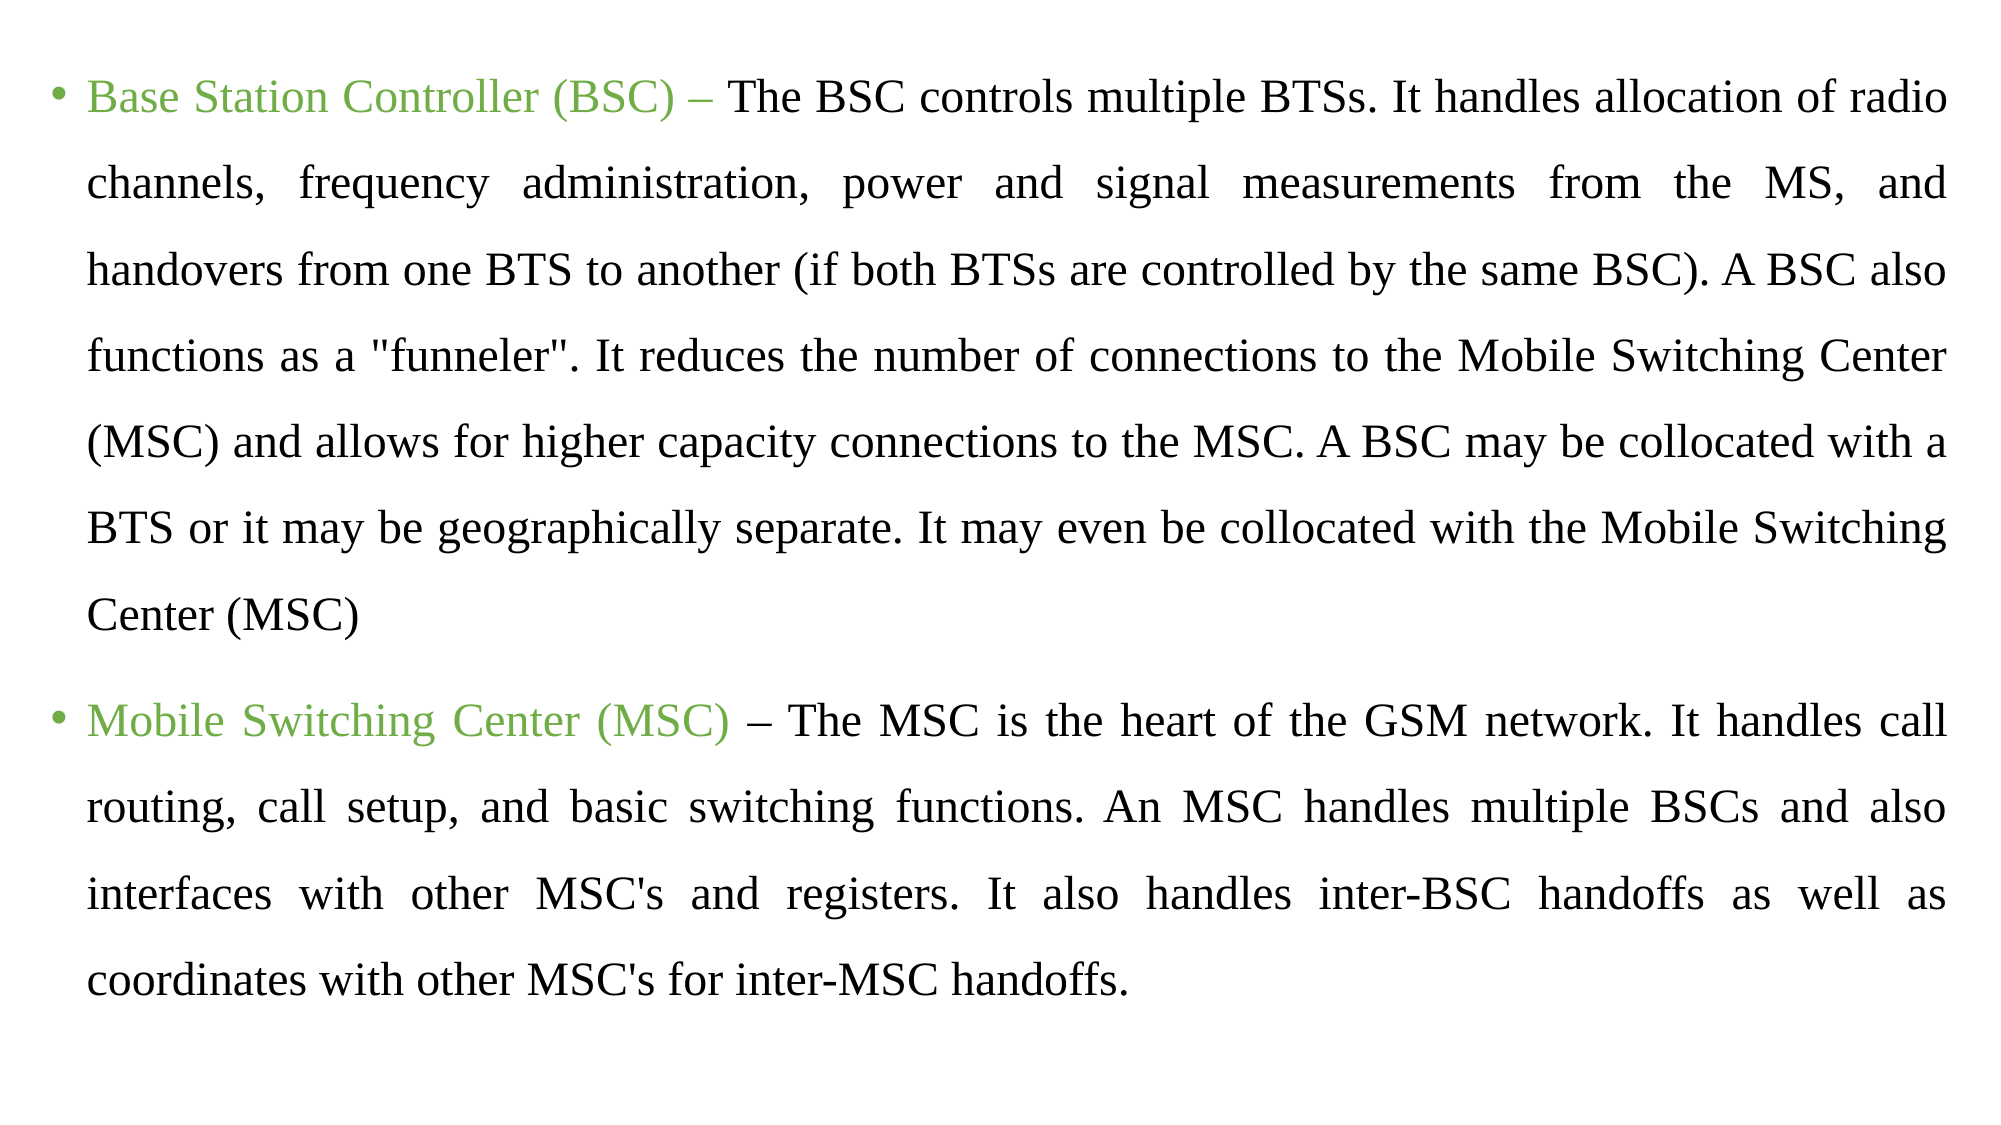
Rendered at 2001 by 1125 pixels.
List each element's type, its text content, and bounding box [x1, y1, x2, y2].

list Base Station Controller (BSC) – The BSC controls multiple BTSs. It handles allocation of radio channels, frequency administration, power and signal measurements from the MS, and handovers from one BTS to another (if both BTSs are controlled by the same BSC). A BSC also functions as a "funneler". It reduces the number of connections to the Mobile Switching Center (MSC) and allows for higher capacity connections to the MSC. A BSC may be collocated with a BTS or it may be geographically separate. It may even be collocated with the Mobile Switching Center (MSC) Mobile Switching Center (MSC) – The MSC is the heart of the GSM network. It handles call routing, call setup, and basic switching functions. An MSC handles multiple BSCs and also interfaces with other MSC's and registers. It also handles inter-BSC handoffs as well as coordinates with other MSC's for inter-MSC handoffs. [35, 27, 1966, 1014]
